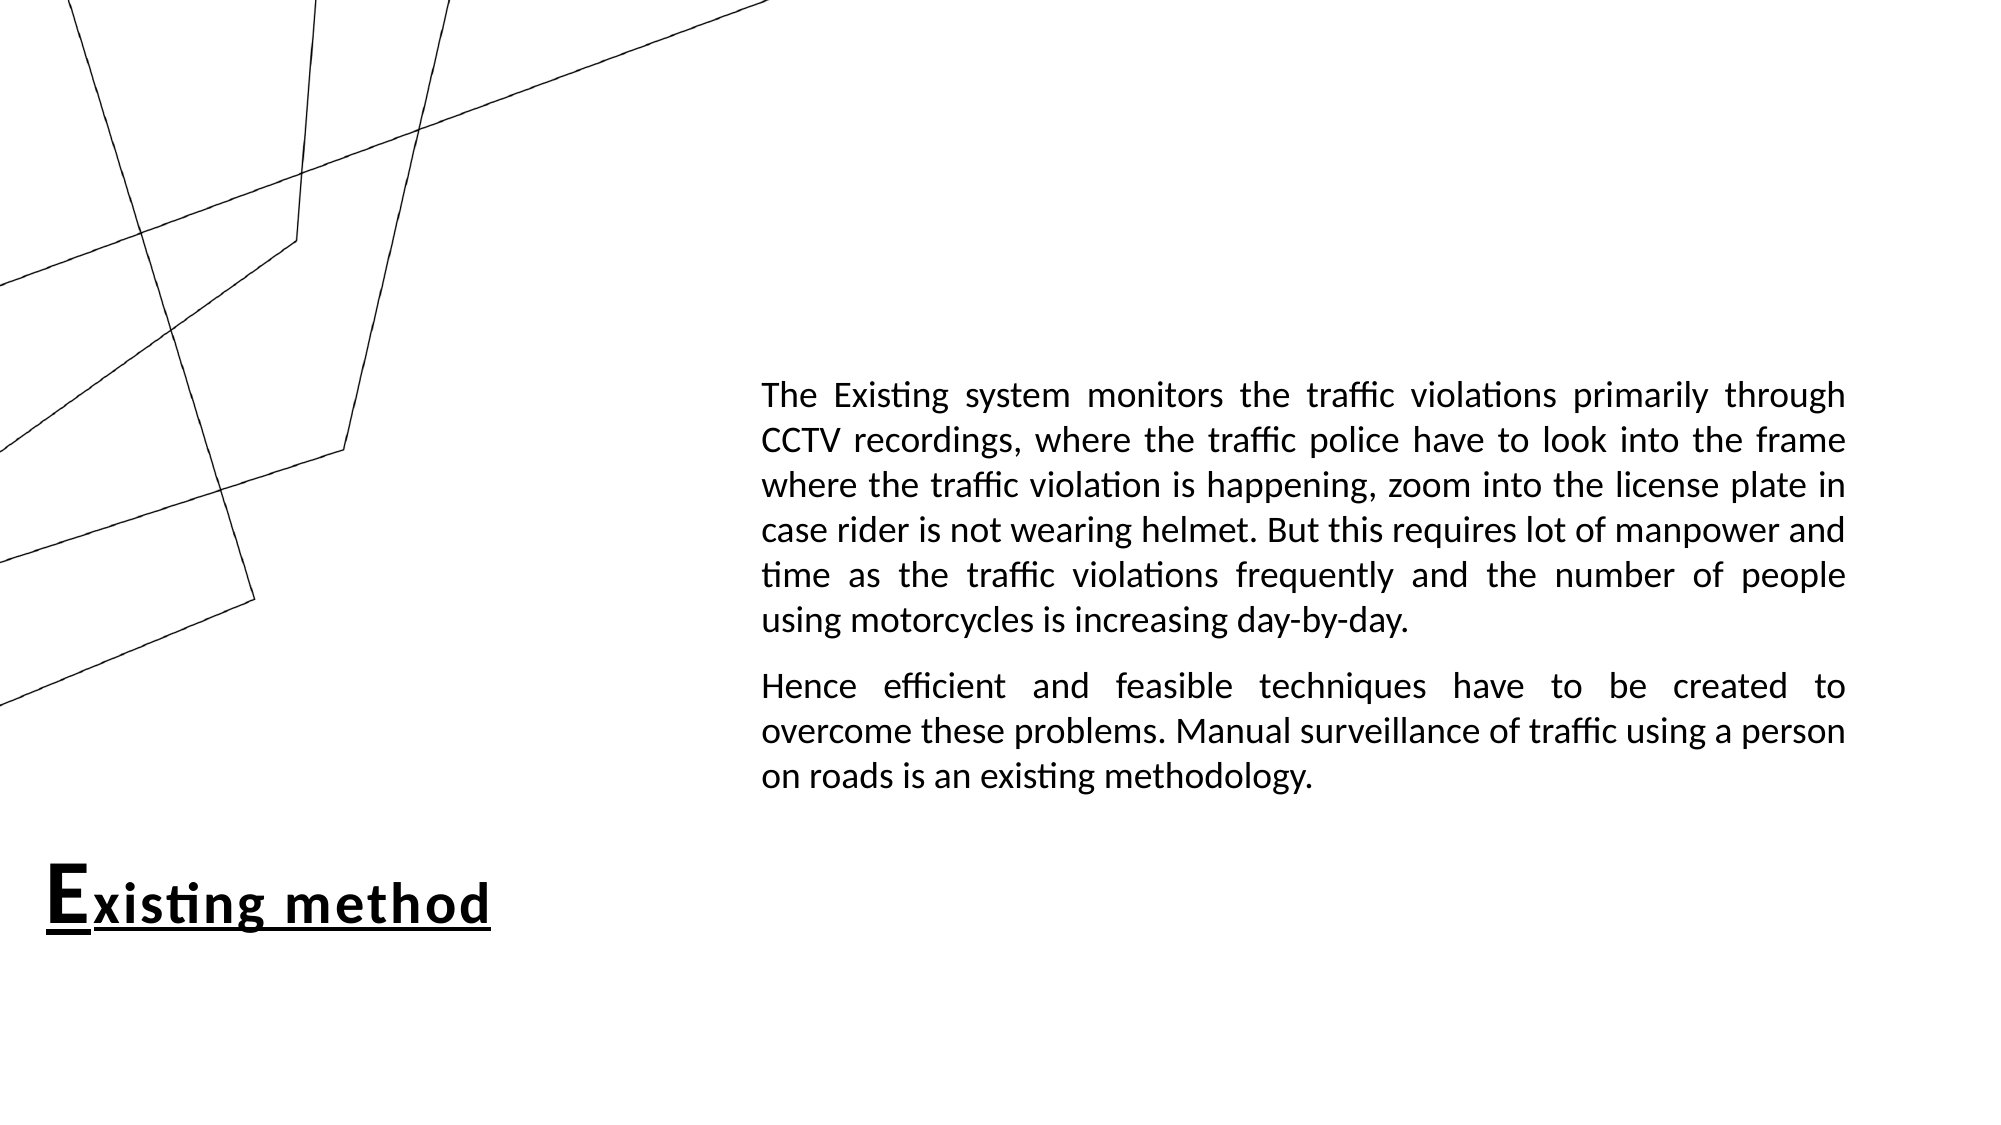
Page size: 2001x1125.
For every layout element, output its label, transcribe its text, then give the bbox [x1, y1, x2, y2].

title Existing method [30, 733, 892, 951]
list The Existing system monitors the traffic violations primarily through CCTV recordings, where the traffic police have to look into the frame where the traffic violation is happening, zoom into the license plate in case rider is not wearing helmet. But this requires lot of manpower and time as the traffic violations frequently and the number of people using motorcycles is increasing day-by-day. Hence efficient and feasible techniques have to be created to overcome these problems. Manual surveillance of traffic using a person on roads is an existing methodology. [746, 362, 1863, 914]
picture [0, 0, 803, 720]
